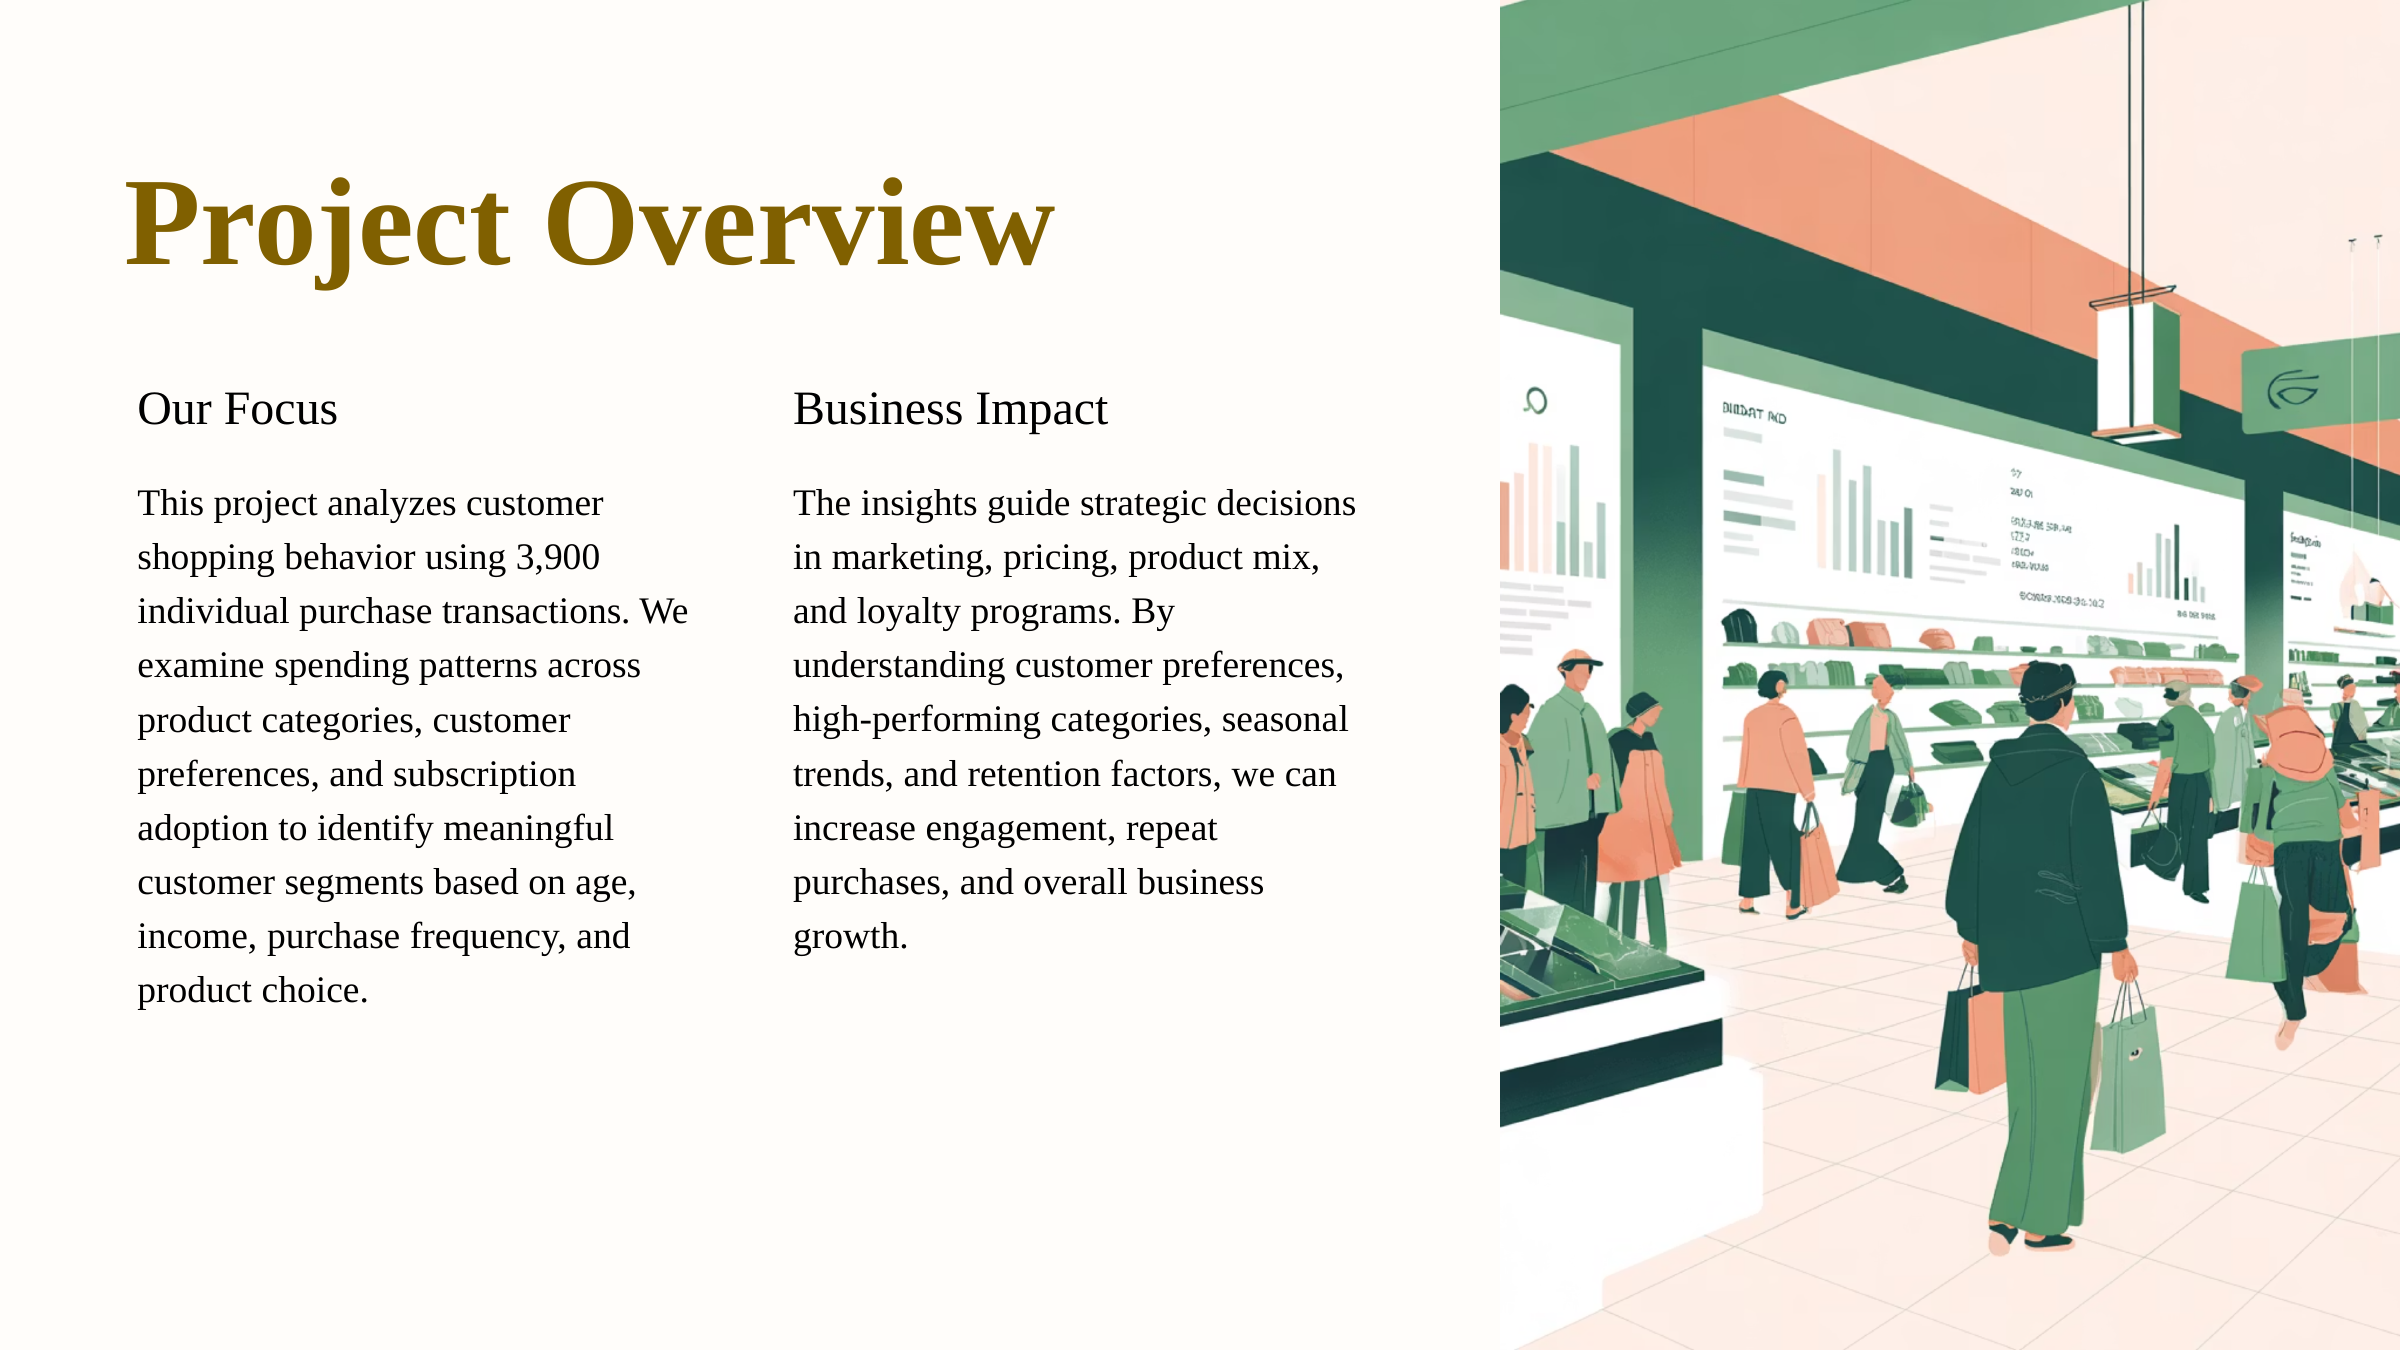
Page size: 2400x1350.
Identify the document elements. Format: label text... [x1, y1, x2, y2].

picture [1499, 0, 2400, 1350]
text_box This project analyzes customer shopping behavior using 3,900 individual purchase transactions. We examine spending patterns across product categories, customer preferences, and subscription adoption to identify meaningful customer segments based on age, income, purchase frequency, and product choice. [137, 468, 709, 1019]
text_box The insights guide strategic decisions in marketing, pricing, product mix, and loyalty programs. By understanding customer preferences, high-performing categories, seasonal trends, and retention factors, we can increase engagement, repeat purchases, and overall business growth. [793, 468, 1364, 964]
text_box Business Impact [793, 373, 1279, 435]
text_box Our Focus [137, 373, 623, 435]
text_box Project Overview [124, 188, 1364, 308]
